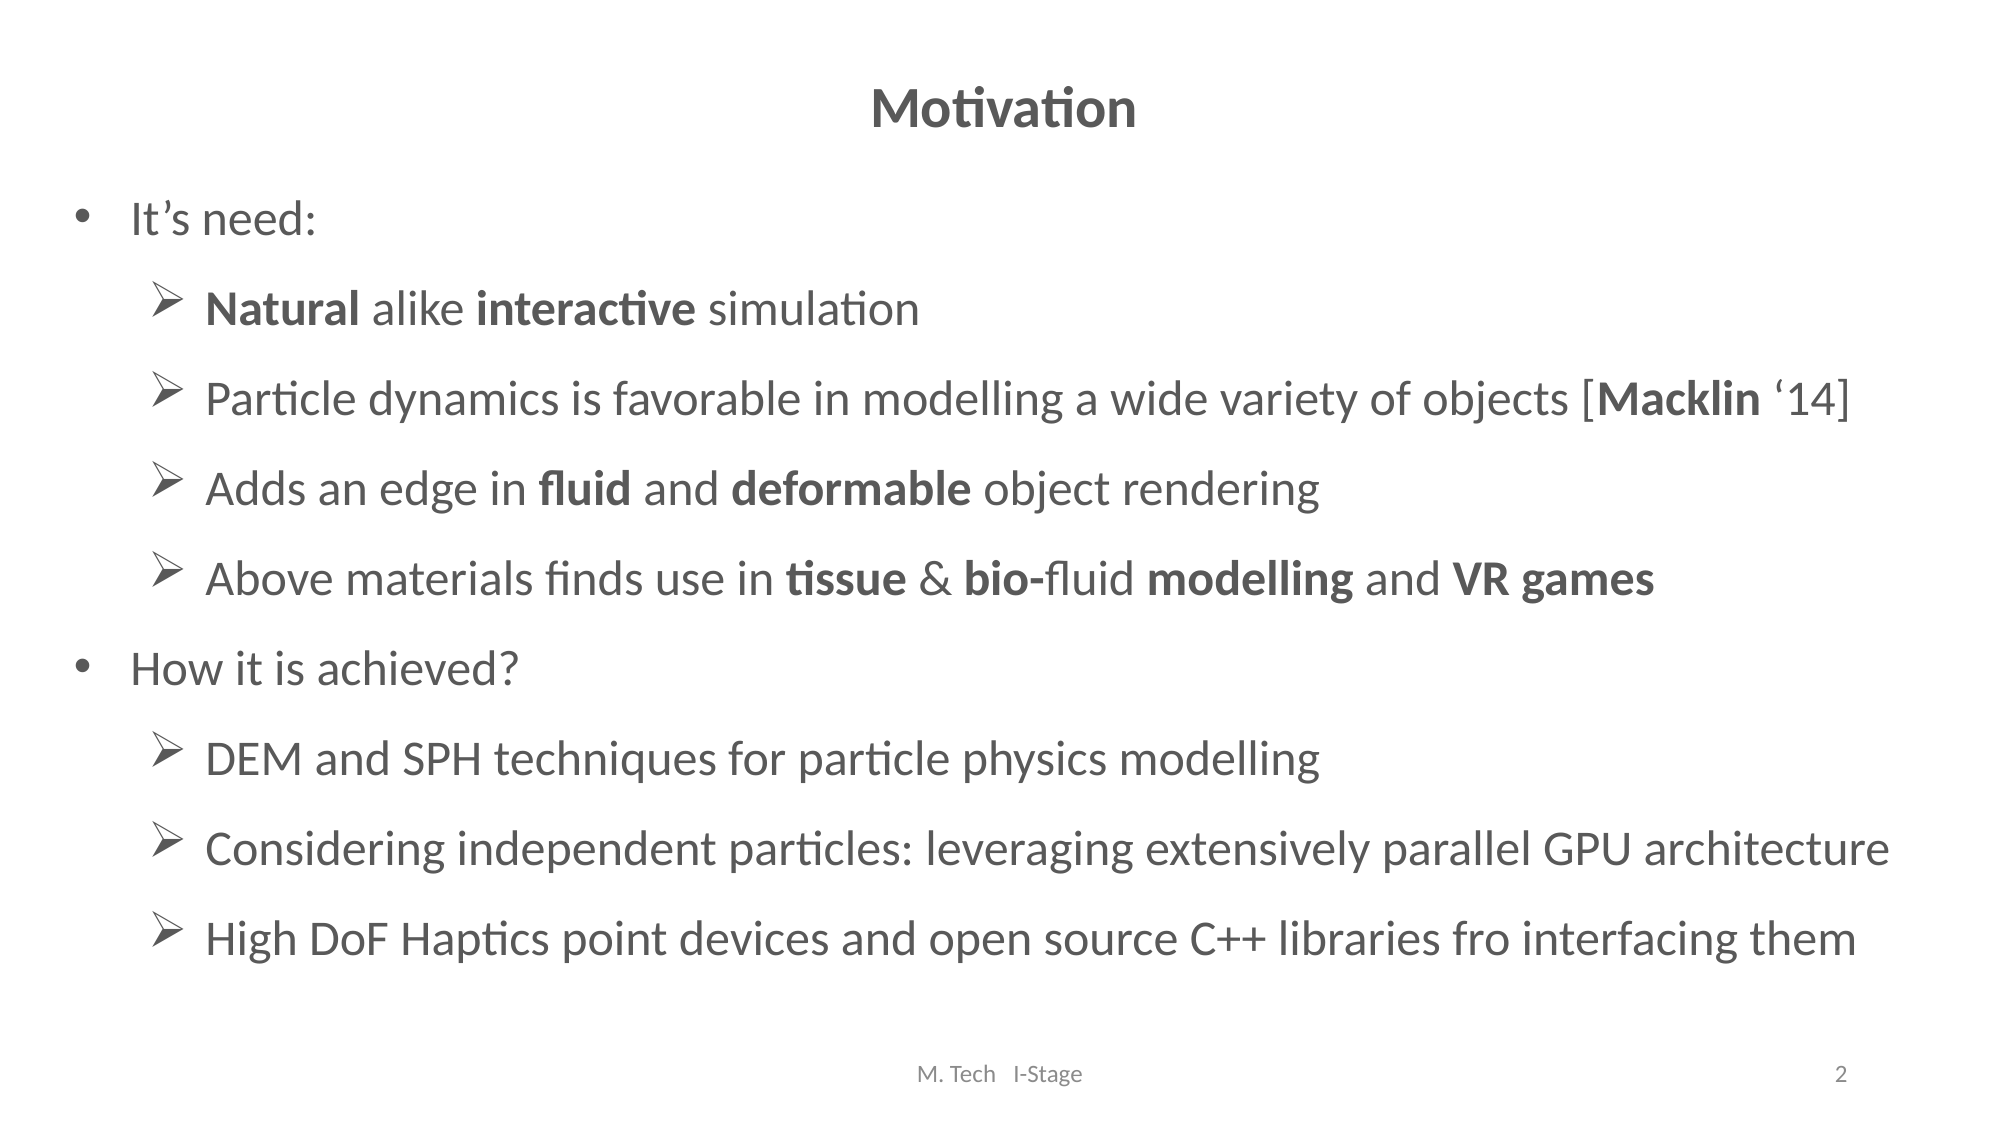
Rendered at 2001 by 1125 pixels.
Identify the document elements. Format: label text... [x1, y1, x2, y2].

slide_number 2 [1412, 1042, 1863, 1103]
text_box It’s need: Natural alike interactive simulation Particle dynamics is favorable in modelling a wide variety of objects [Macklin ‘14] Adds an edge in fluid and deformable object rendering Above materials finds use in tissue & bio-fluid modelling and VR games How it is achieved? DEM and SPH techniques for particle physics modelling Considering independent particles: leveraging extensively parallel GPU architecture High DoF Haptics point devices and open source C++ libraries fro interfacing them [59, 147, 1949, 973]
footer M. Tech I-Stage [662, 1042, 1338, 1103]
text_box Motivation [847, 62, 1161, 147]
